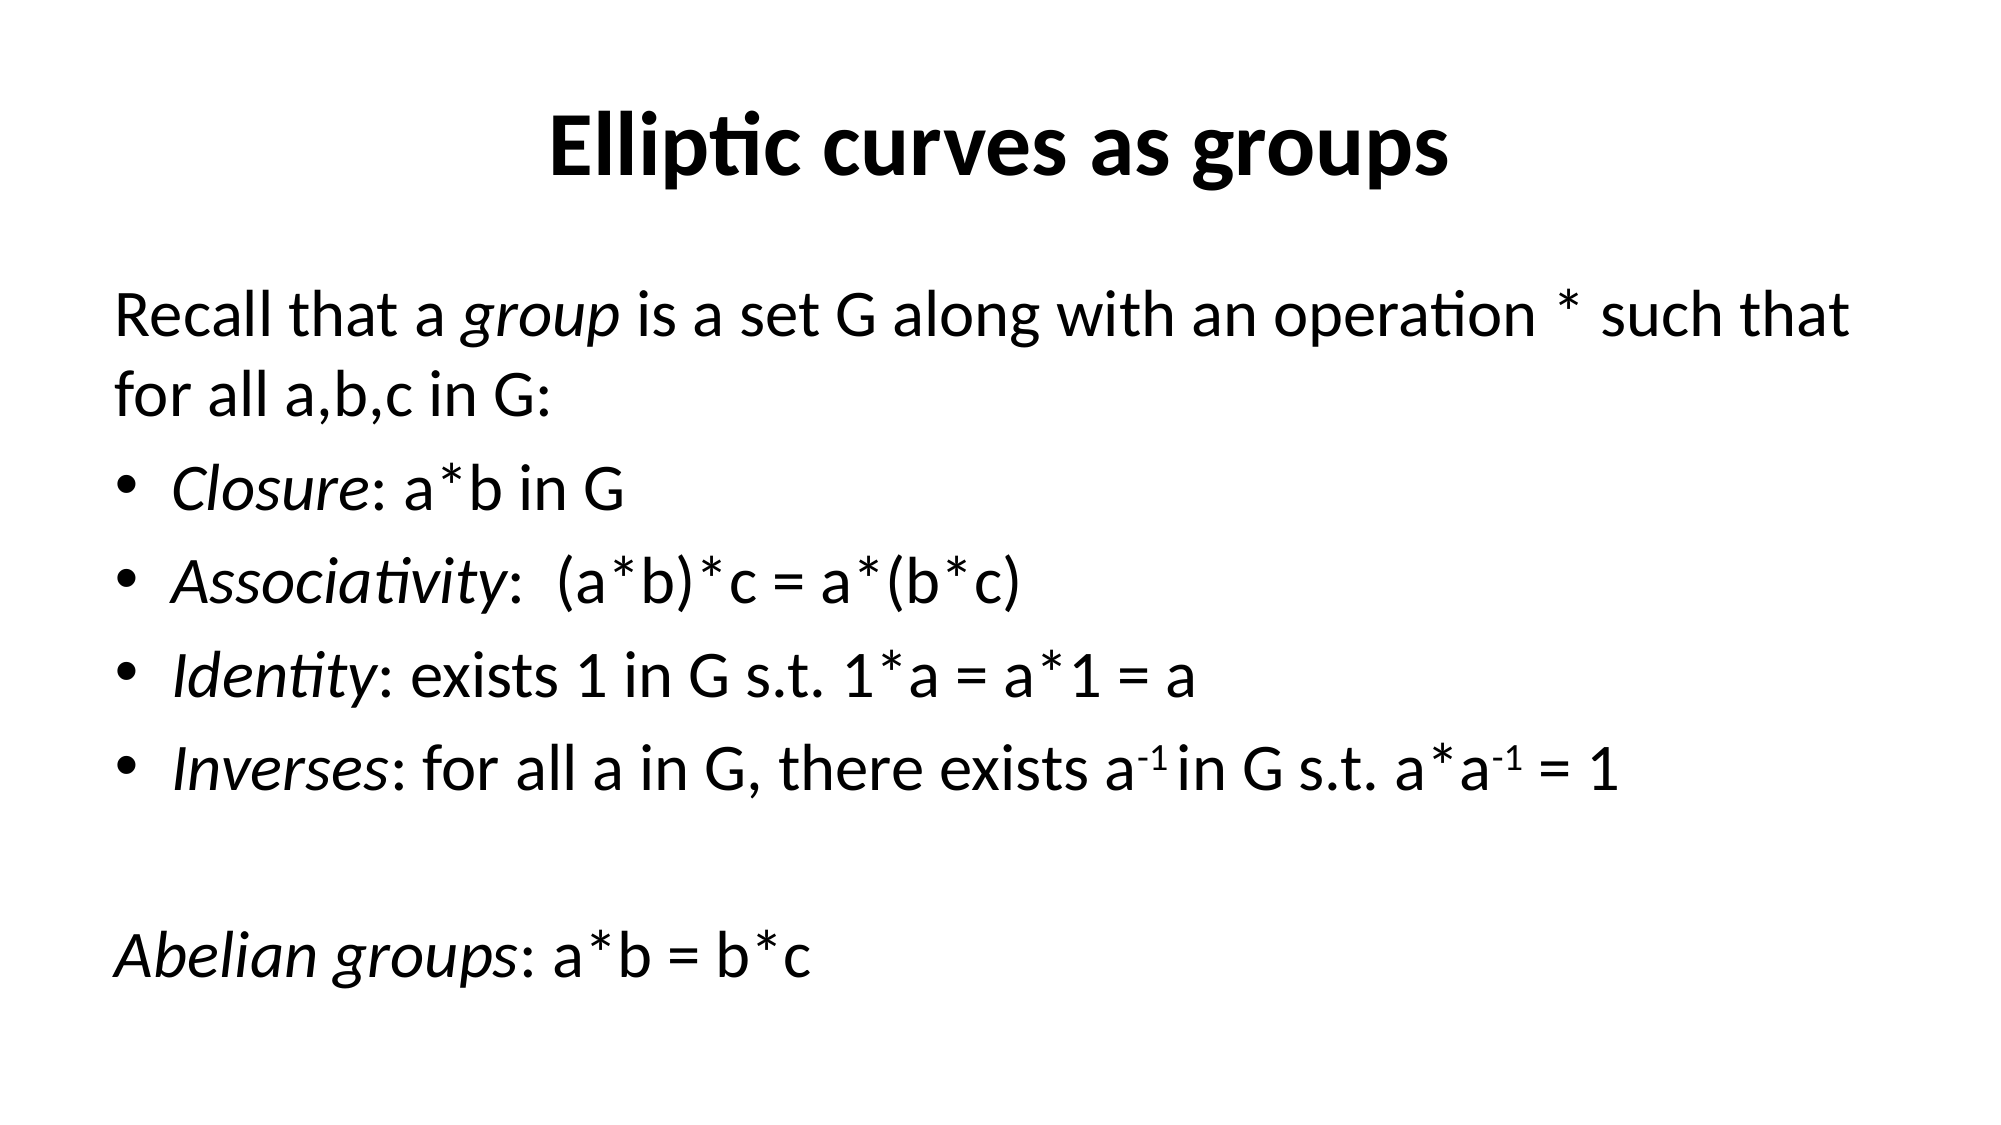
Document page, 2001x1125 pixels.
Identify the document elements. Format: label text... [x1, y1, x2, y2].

title Elliptic curves as groups [99, 45, 1900, 233]
list Recall that a group is a set G along with an operation * such that for all a,b,c in G: Closure: a*b in G Associativity: (a*b)*c = a*(b*c) Identity: exists 1 in G s.t. 1*a = a*1 = a Inverses: for all a in G, there exists a-1 in G s.t. a*a-1 = 1 Abelian groups: a*b = b*c [99, 262, 1900, 1005]
